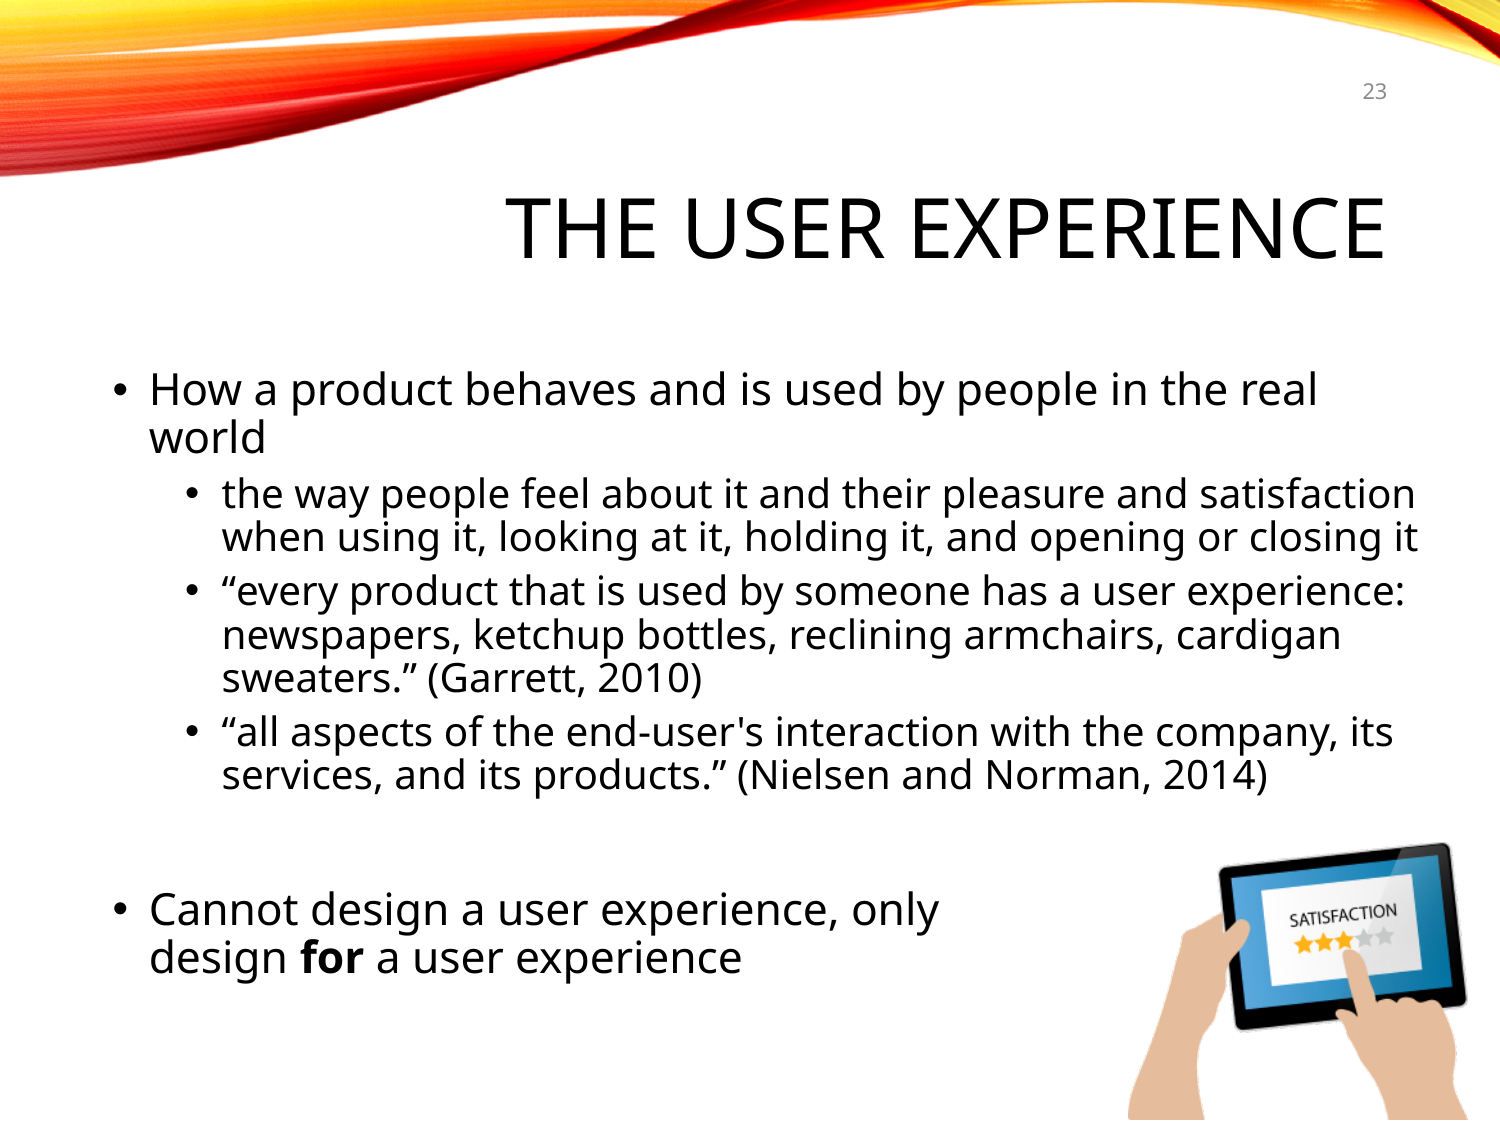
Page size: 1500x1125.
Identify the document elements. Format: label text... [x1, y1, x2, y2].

title The User Experience [356, 125, 1403, 338]
picture [1127, 842, 1468, 1120]
picture [0, 0, 1500, 178]
list How a product behaves and is used by people in the real world the way people feel about it and their pleasure and satisfaction when using it, looking at it, holding it, and opening or closing it “every product that is used by someone has a user experience: newspapers, ketchup bottles, reclining armchairs, cardigan sweaters.” (Garrett, 2010) “all aspects of the end-user's interaction with the company, its services, and its products.” (Nielsen and Norman, 2014) Cannot design a user experience, only design for a user experience [97, 360, 1447, 1028]
slide_number 23 [1078, 62, 1403, 123]
